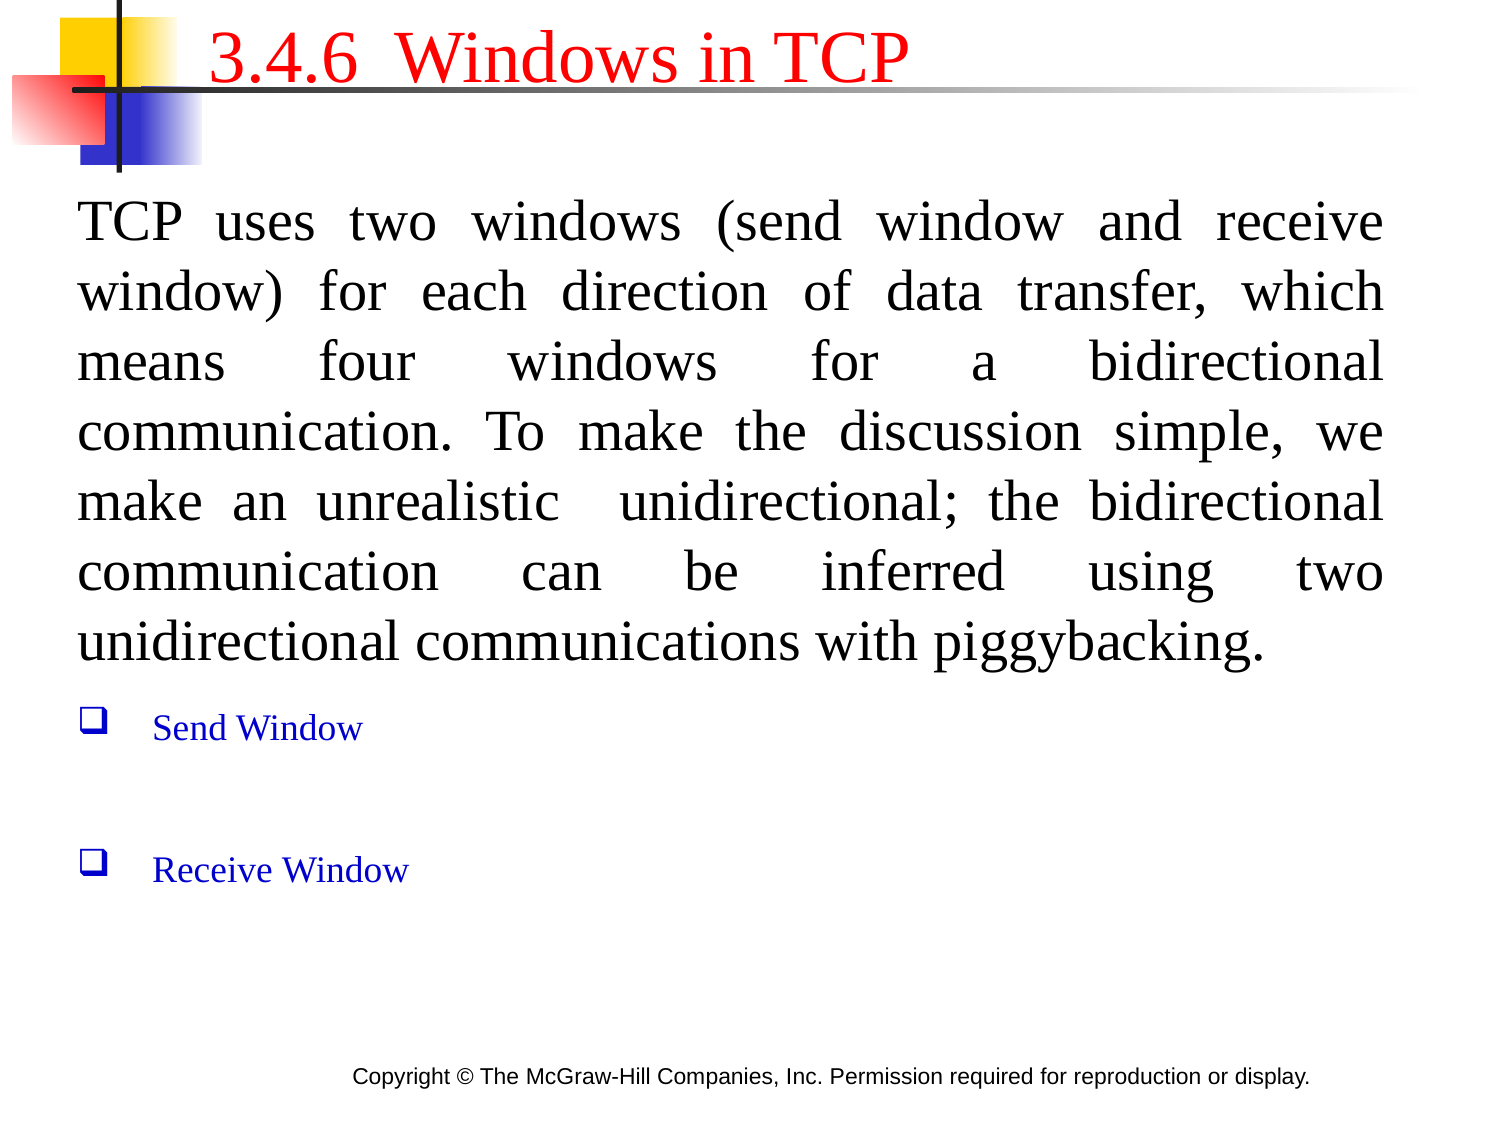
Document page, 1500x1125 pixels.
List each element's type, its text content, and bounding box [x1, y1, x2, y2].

text_box [927, 87, 1423, 93]
text_box TCP uses two windows (send window and receive window) for each direction of data transfer, which means four windows for a bidirectional communication. To make the discussion simple, we make an unrealistic unidirectional; the bidirectional communication can be inferred using two unidirectional communications with piggybacking. [62, 174, 1400, 680]
text_box [122, 17, 177, 86]
text_box [141, 93, 202, 165]
text_box [116, 93, 122, 173]
text_box Receive Window [62, 837, 1488, 898]
text_box [116, 0, 122, 87]
text_box [80, 93, 116, 165]
text_box Send Window [62, 695, 1488, 756]
text_box [122, 93, 141, 165]
text_box [72, 87, 193, 93]
text_box 3.4.6 Windows in TCP [193, 0, 927, 105]
text_box [60, 17, 116, 86]
text_box [12, 75, 105, 145]
